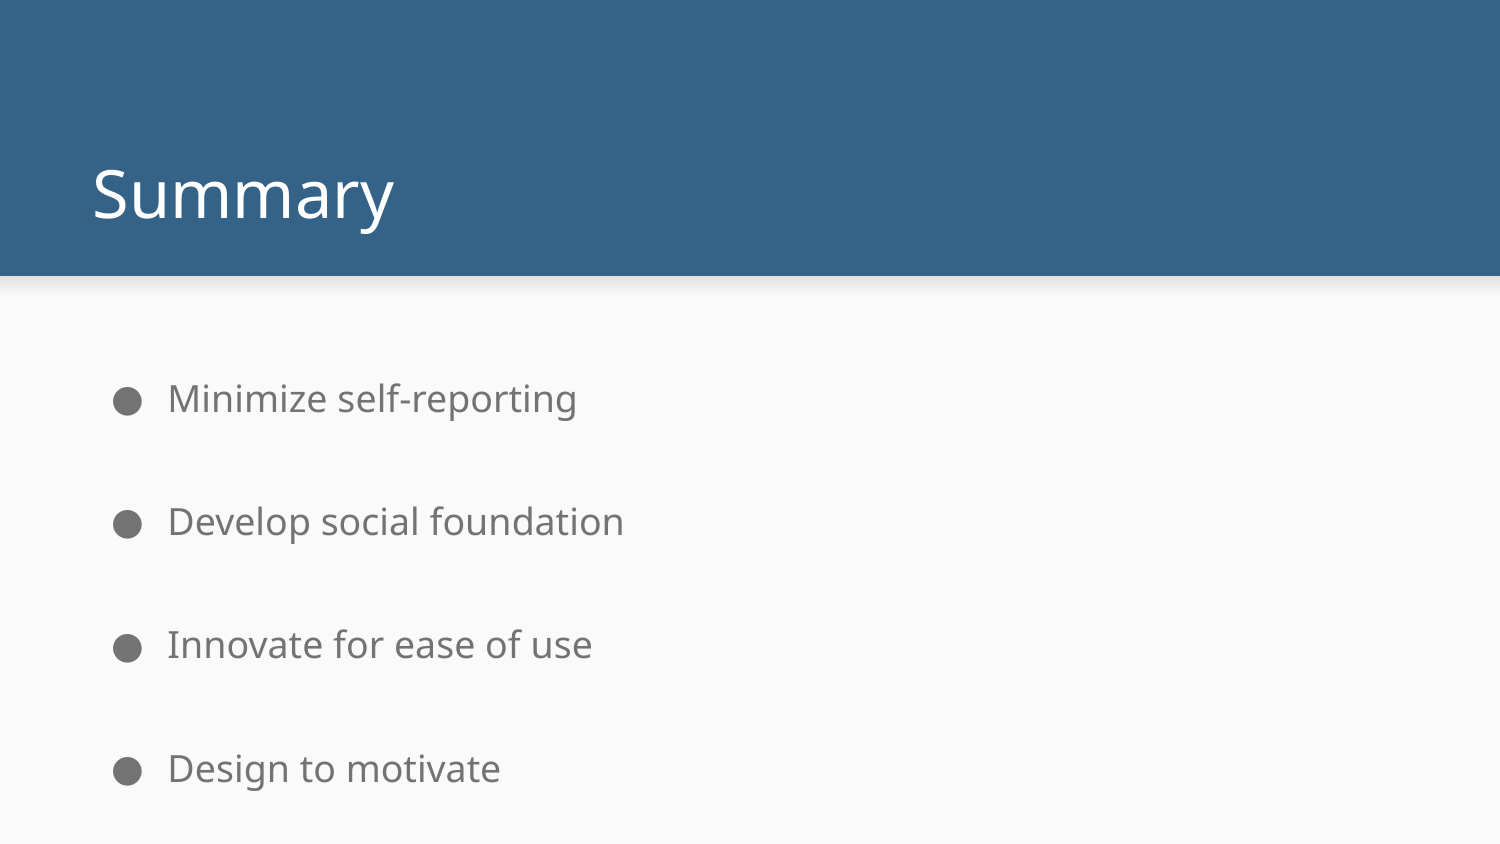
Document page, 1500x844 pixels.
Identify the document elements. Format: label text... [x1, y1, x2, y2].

list Minimize self-reporting Develop social foundation Innovate for ease of use Design to motivate [77, 314, 1427, 760]
title Summary [77, 121, 1427, 248]
